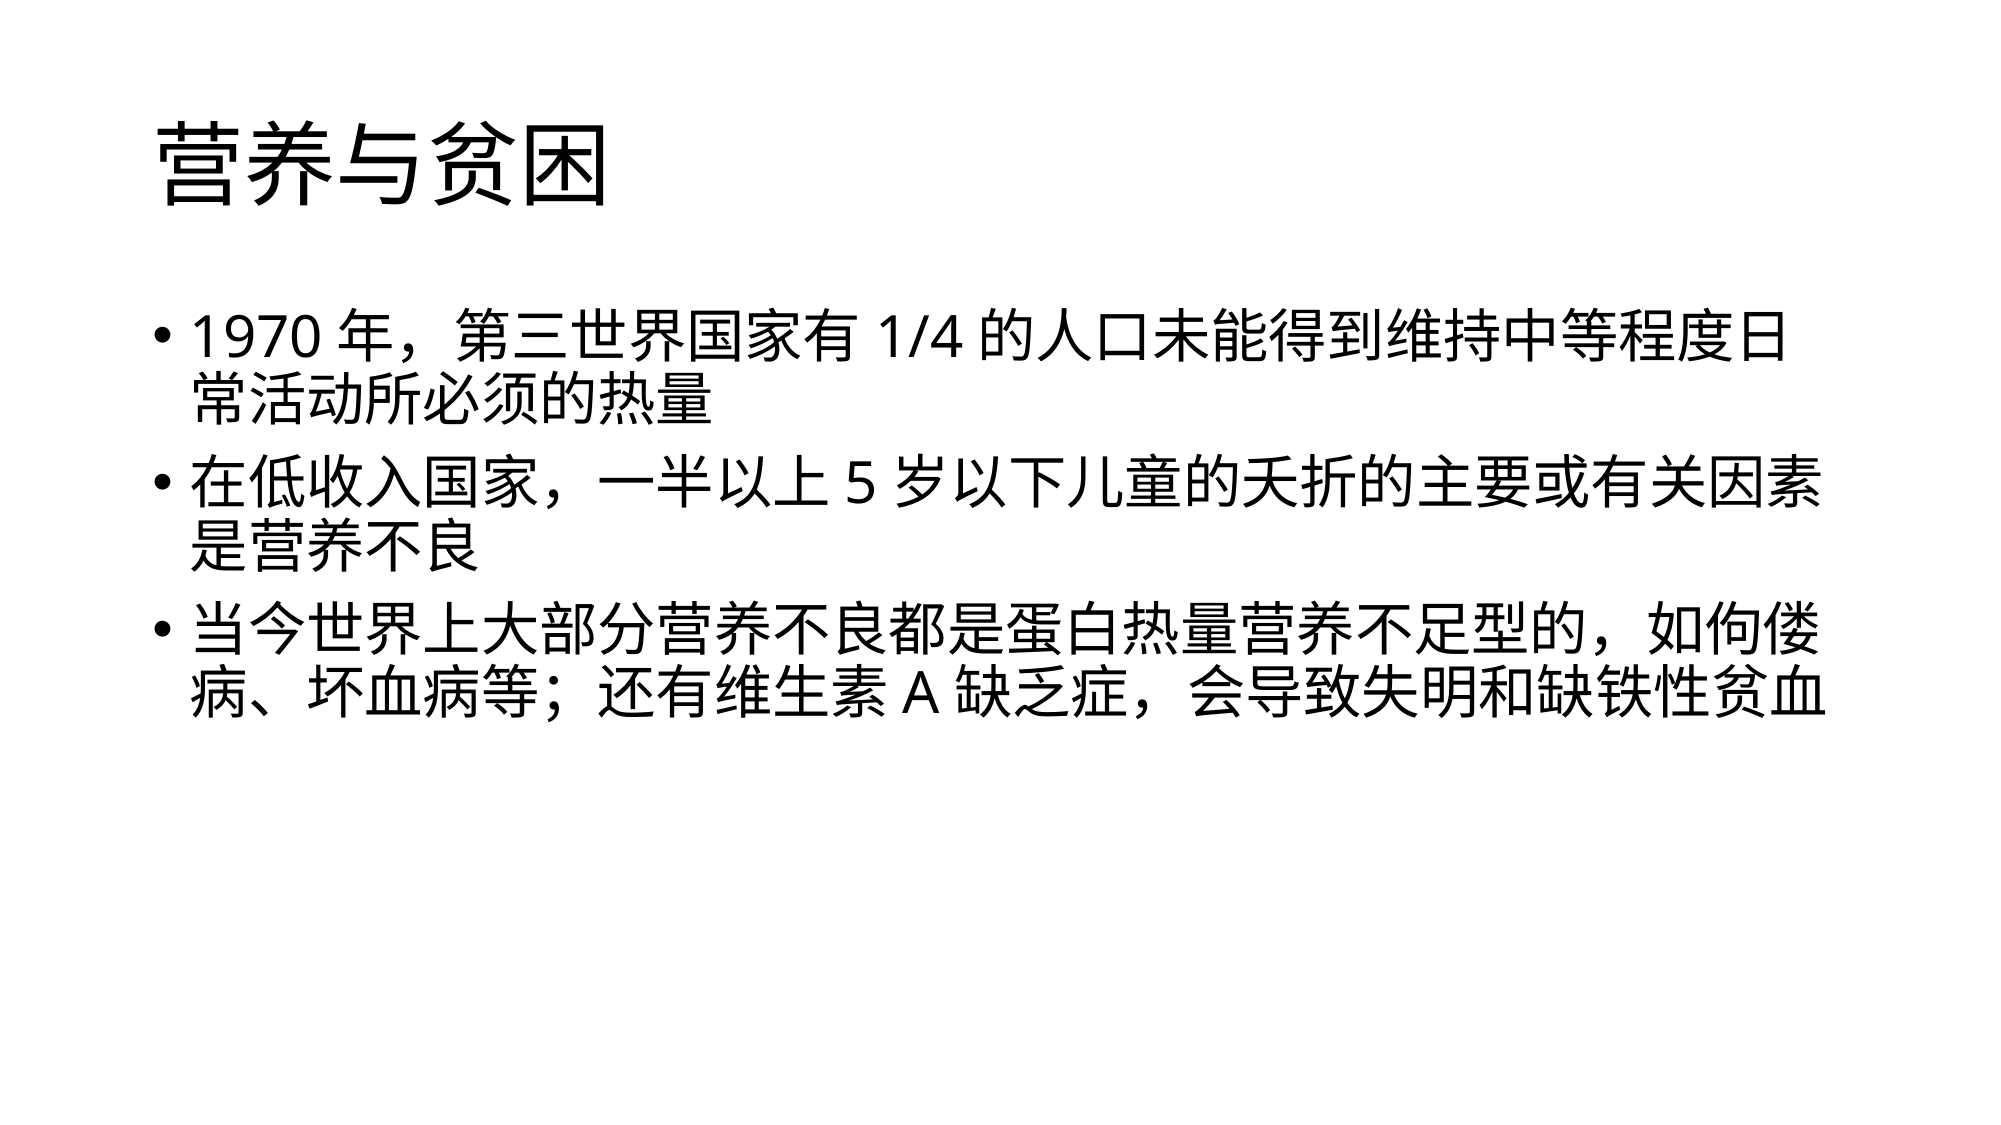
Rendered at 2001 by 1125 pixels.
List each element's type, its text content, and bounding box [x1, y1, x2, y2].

title 营养与贫困 [137, 59, 1863, 278]
list 1970年，第三世界国家有1/4的人口未能得到维持中等程度日常活动所必须的热量 在低收入国家，一半以上5岁以下儿童的夭折的主要或有关因素是营养不良 当今世界上大部分营养不良都是蛋白热量营养不足型的，如佝偻病、坏血病等；还有维生素A缺乏症，会导致失明和缺铁性贫血 [137, 299, 1863, 1014]
